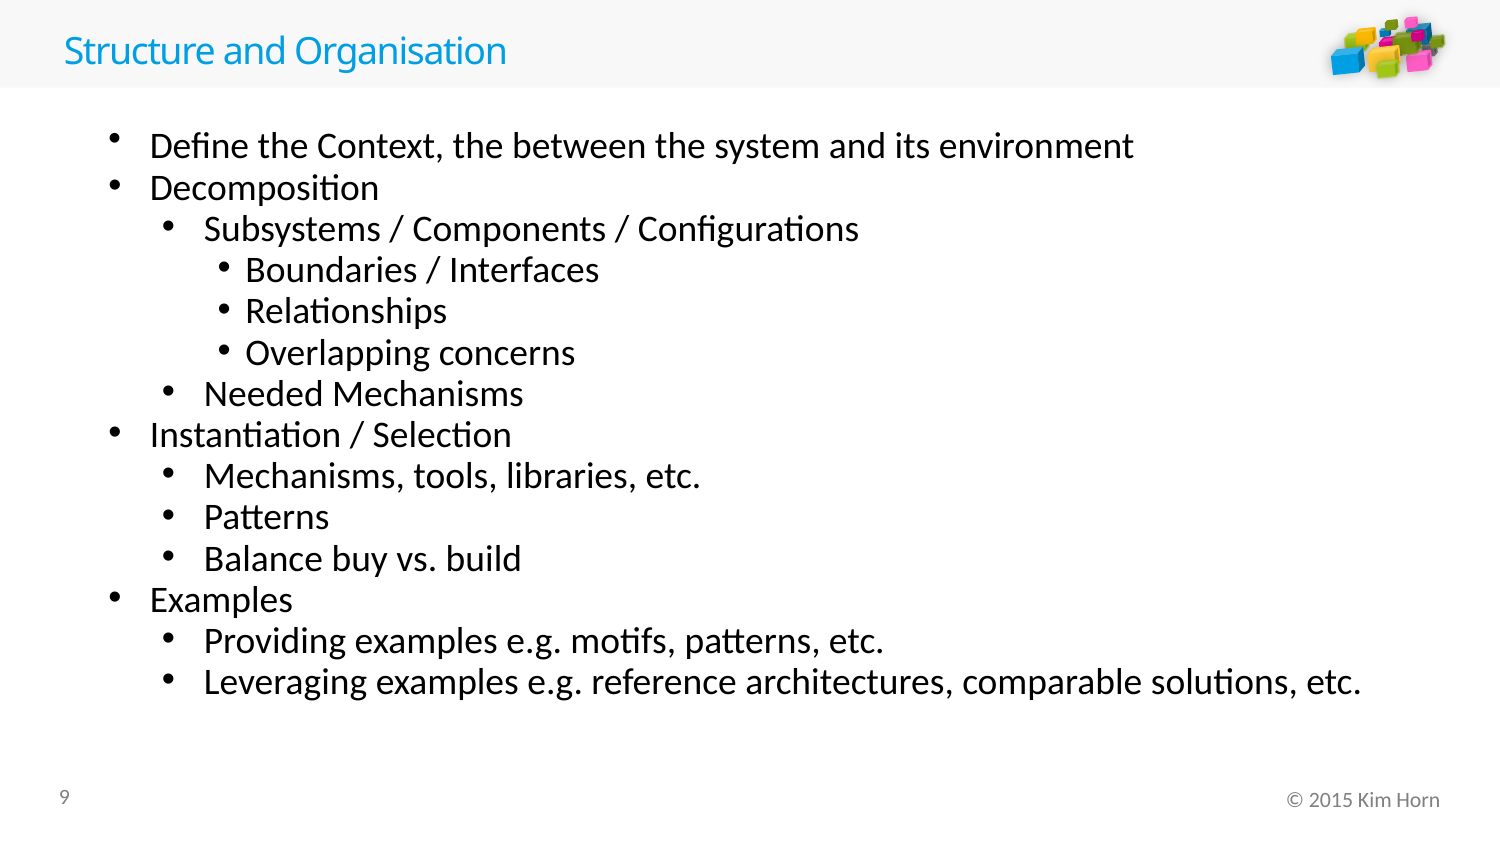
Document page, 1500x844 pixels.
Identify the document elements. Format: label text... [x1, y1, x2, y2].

title Structure and Organisation [58, 26, 1267, 78]
list Define the Context, the between the system and its environment Decomposition Subsystems / Components / Configurations Boundaries / Interfaces Relationships Overlapping concerns Needed Mechanisms Instantiation / Selection Mechanisms, tools, libraries, etc. Patterns Balance buy vs. build Examples Providing examples e.g. motifs, patterns, etc. Leveraging examples e.g. reference architectures, comparable solutions, etc. [97, 126, 1396, 750]
